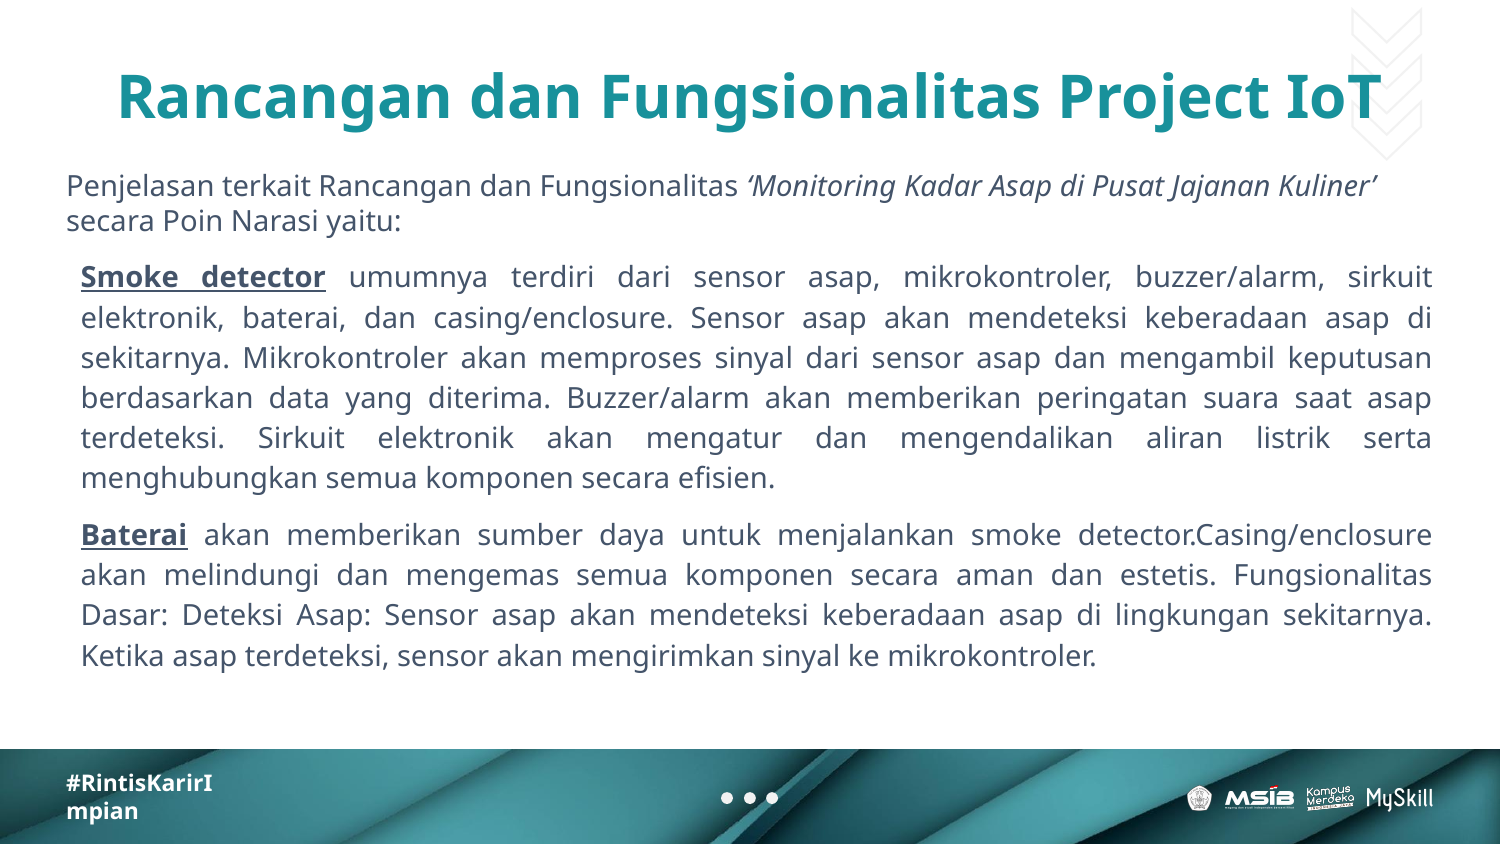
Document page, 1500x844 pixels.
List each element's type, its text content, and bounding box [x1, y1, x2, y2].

picture [0, 749, 1500, 844]
subtitle Penjelasan terkait Rancangan dan Fungsionalitas ‘Monitoring Kadar Asap di Pusat Jajanan Kuliner’ secara Poin Narasi yaitu: Smoke detector umumnya terdiri dari sensor asap, mikrokontroler, buzzer/alarm, sirkuit elektronik, baterai, dan casing/enclosure. Sensor asap akan mendeteksi keberadaan asap di sekitarnya. Mikrokontroler akan memproses sinyal dari sensor asap dan mengambil keputusan berdasarkan data yang diterima. Buzzer/alarm akan memberikan peringatan suara saat asap terdeteksi. Sirkuit elektronik akan mengatur dan mengendalikan aliran listrik serta menghubungkan semua komponen secara efisien. Baterai akan memberikan sumber daya untuk menjalankan smoke detector.Casing/enclosure akan melindungi dan mengemas semua komponen secara aman dan estetis. Fungsionalitas Dasar: Deteksi Asap: Sensor asap akan mendeteksi keberadaan asap di lingkungan sekitarnya. Ketika asap terdeteksi, sensor akan mengirimkan sinyal ke mikrokontroler. [51, 159, 1449, 750]
title Rancangan dan Fungsionalitas Project IoT [51, 47, 1449, 142]
